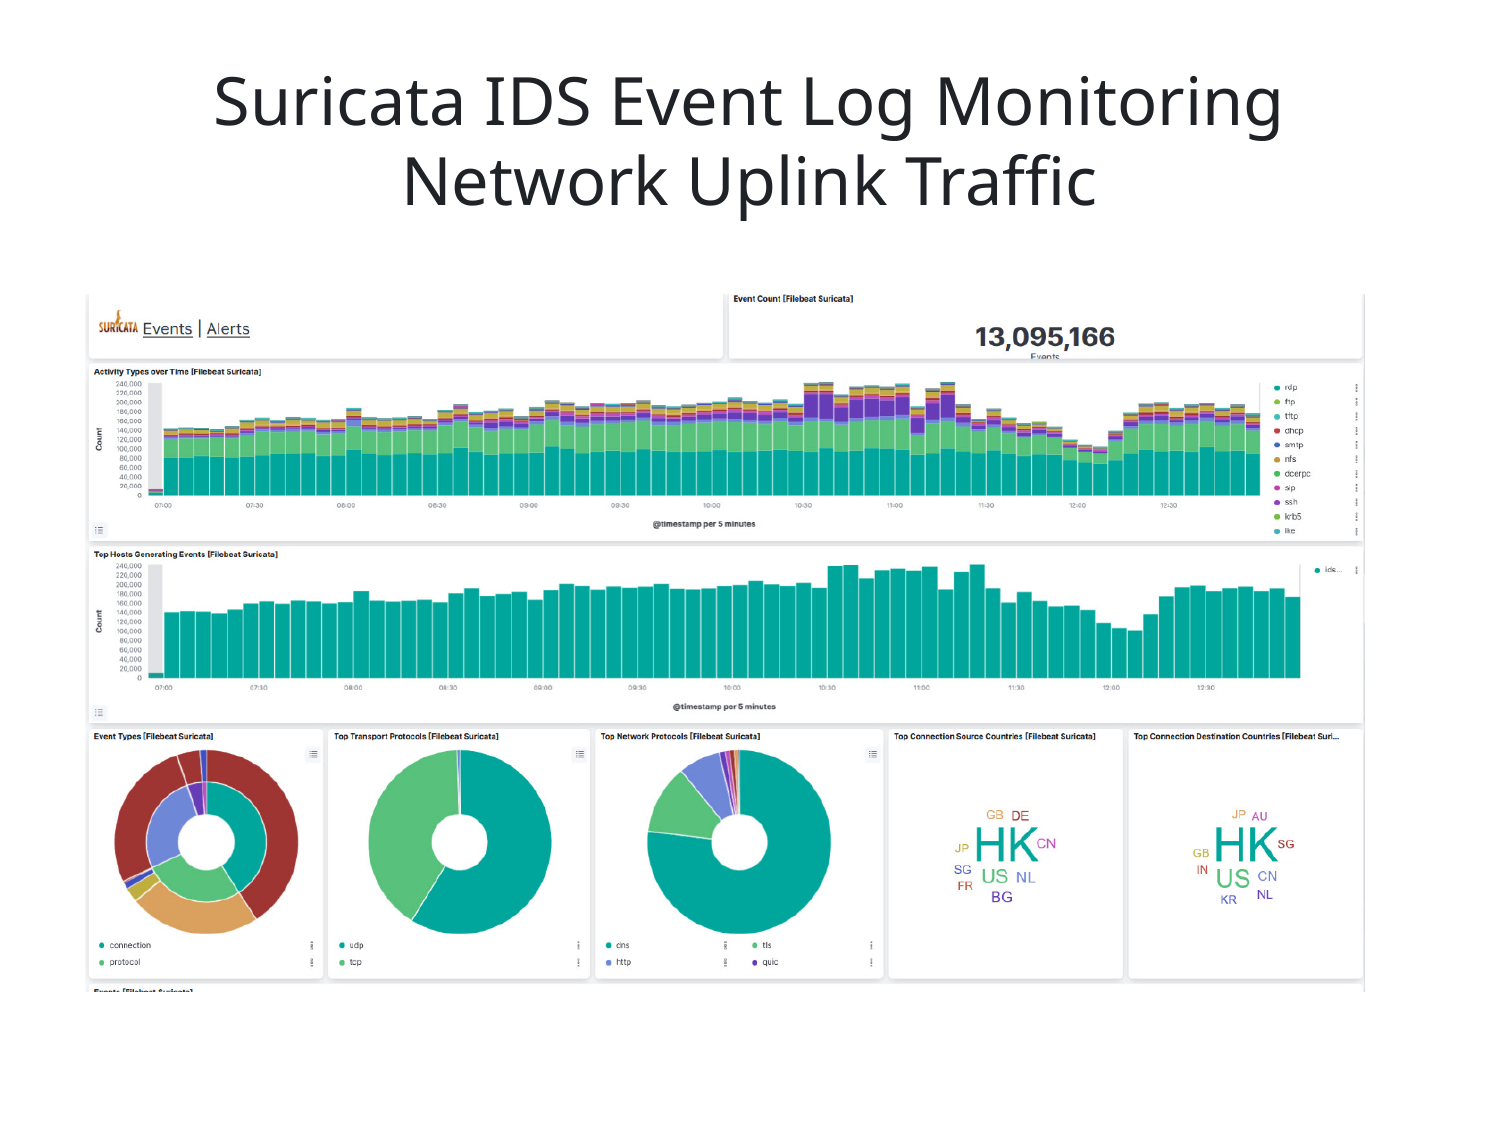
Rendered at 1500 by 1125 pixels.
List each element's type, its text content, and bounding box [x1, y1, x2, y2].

title Suricata IDS Event Log Monitoring Network Uplink Traffic [75, 45, 1425, 233]
picture [85, 293, 1415, 992]
